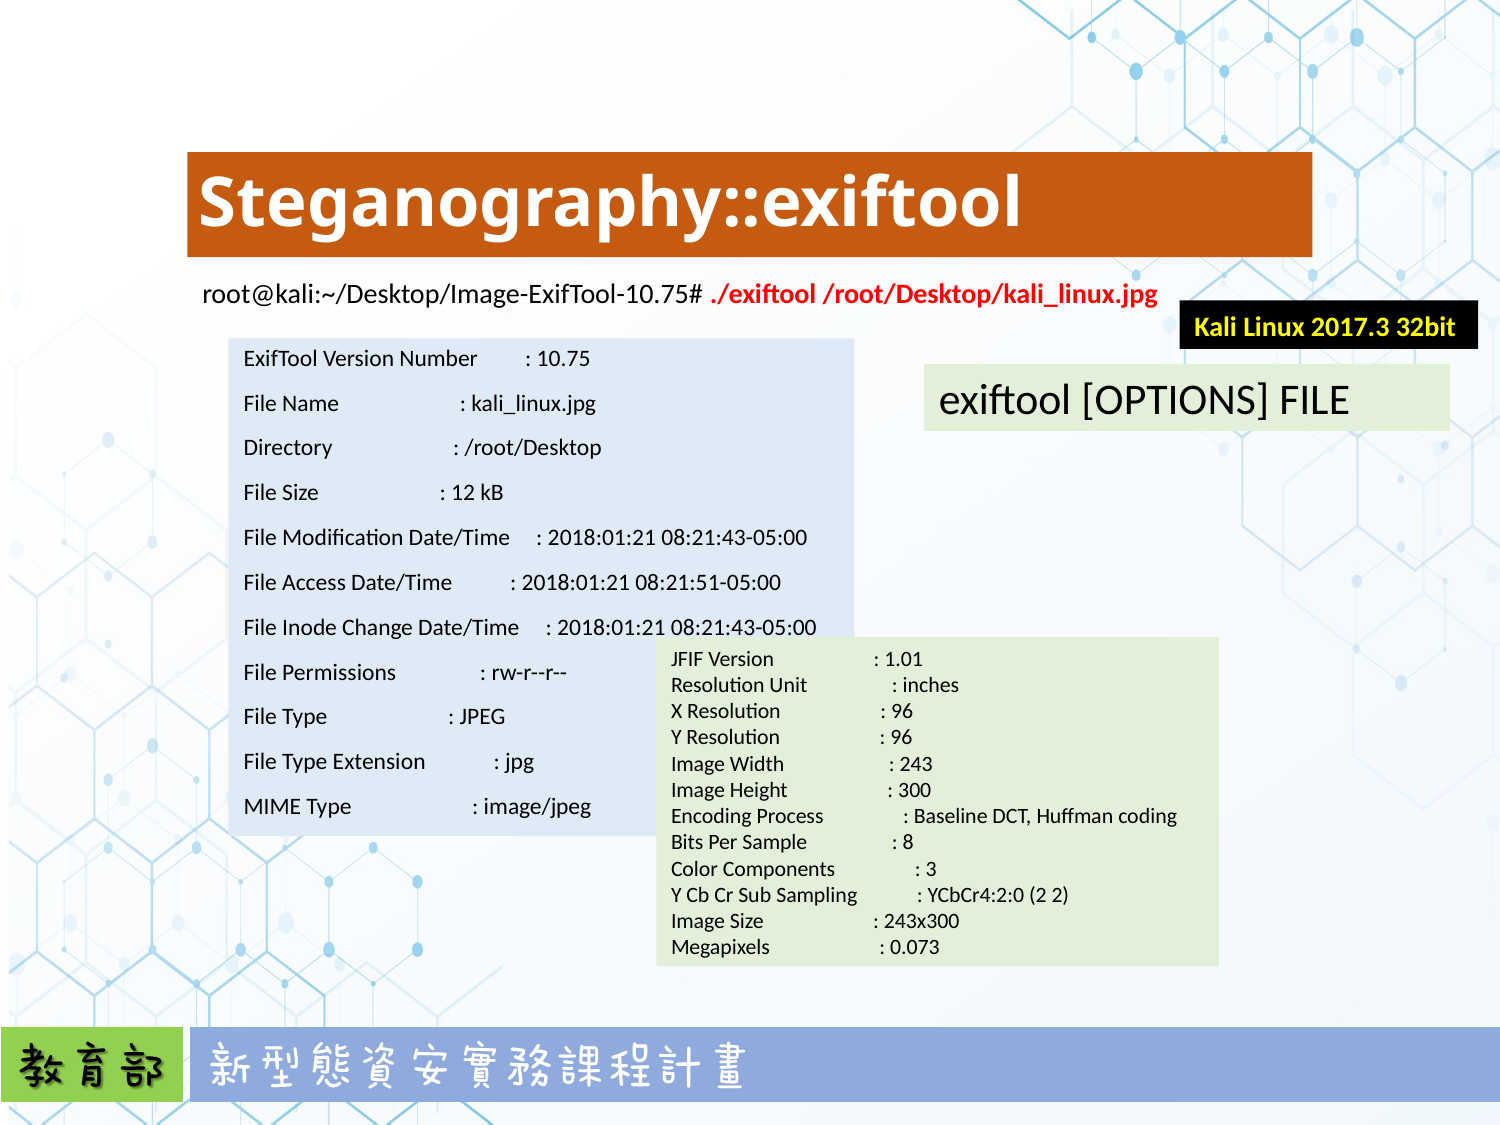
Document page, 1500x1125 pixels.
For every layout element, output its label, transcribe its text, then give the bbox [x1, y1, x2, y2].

list ExifTool Version Number : 10.75 File Name : kali_linux.jpg Directory : /root/Desktop File Size : 12 kB File Modification Date/Time : 2018:01:21 08:21:43-05:00 File Access Date/Time : 2018:01:21 08:21:51-05:00 File Inode Change Date/Time : 2018:01:21 08:21:43-05:00 File Permissions : rw-r--r-- File Type : JPEG File Type Extension : jpg MIME Type : image/jpeg [228, 338, 855, 837]
picture [0, 0, 1500, 1125]
text_box exiftool [OPTIONS] FILE [924, 363, 1450, 431]
text_box JFIF Version : 1.01 Resolution Unit : inches X Resolution : 96 Y Resolution : 96 Image Width : 243 Image Height : 300 Encoding Process : Baseline DCT, Huffman coding Bits Per Sample : 8 Color Components : 3 Y Cb Cr Sub Sampling : YCbCr4:2:0 (2 2) Image Size : 243x300 Megapixels : 0.073 [656, 637, 1219, 967]
text_box root@kali:~/Desktop/Image-ExifTool-10.75# ./exiftool /root/Desktop/kali_linux.jpg [187, 267, 1180, 317]
text_box Kali Linux 2017.3 32bit [1179, 300, 1479, 349]
text_box Steganography::exiftool [187, 152, 1313, 258]
